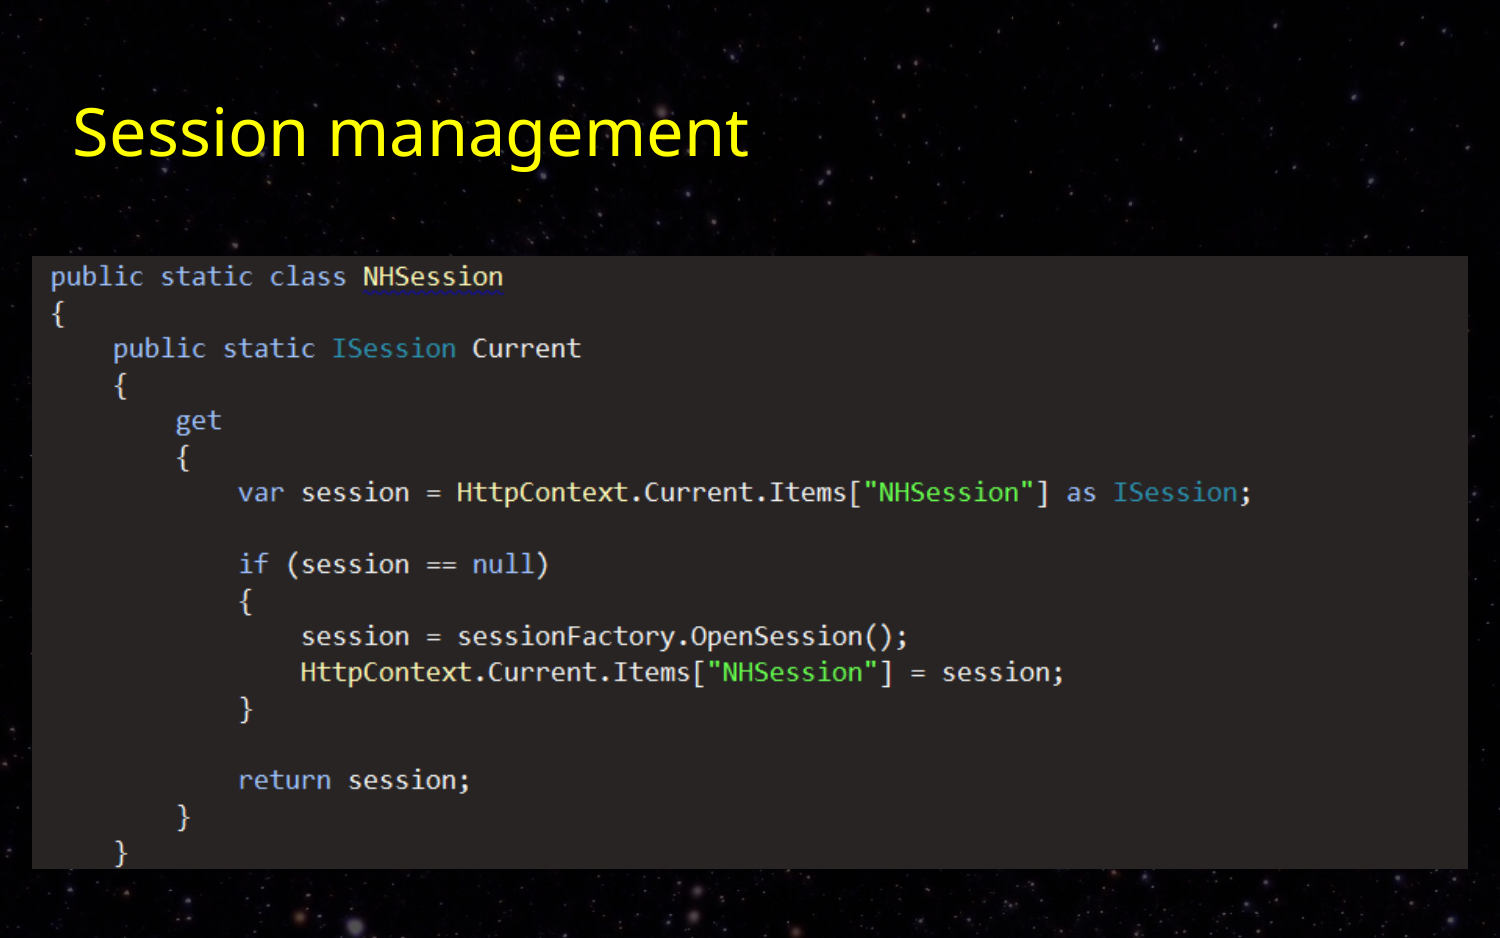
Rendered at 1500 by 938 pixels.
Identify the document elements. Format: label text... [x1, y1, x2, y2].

picture [0, 0, 1500, 938]
title Session management [57, 31, 1318, 177]
